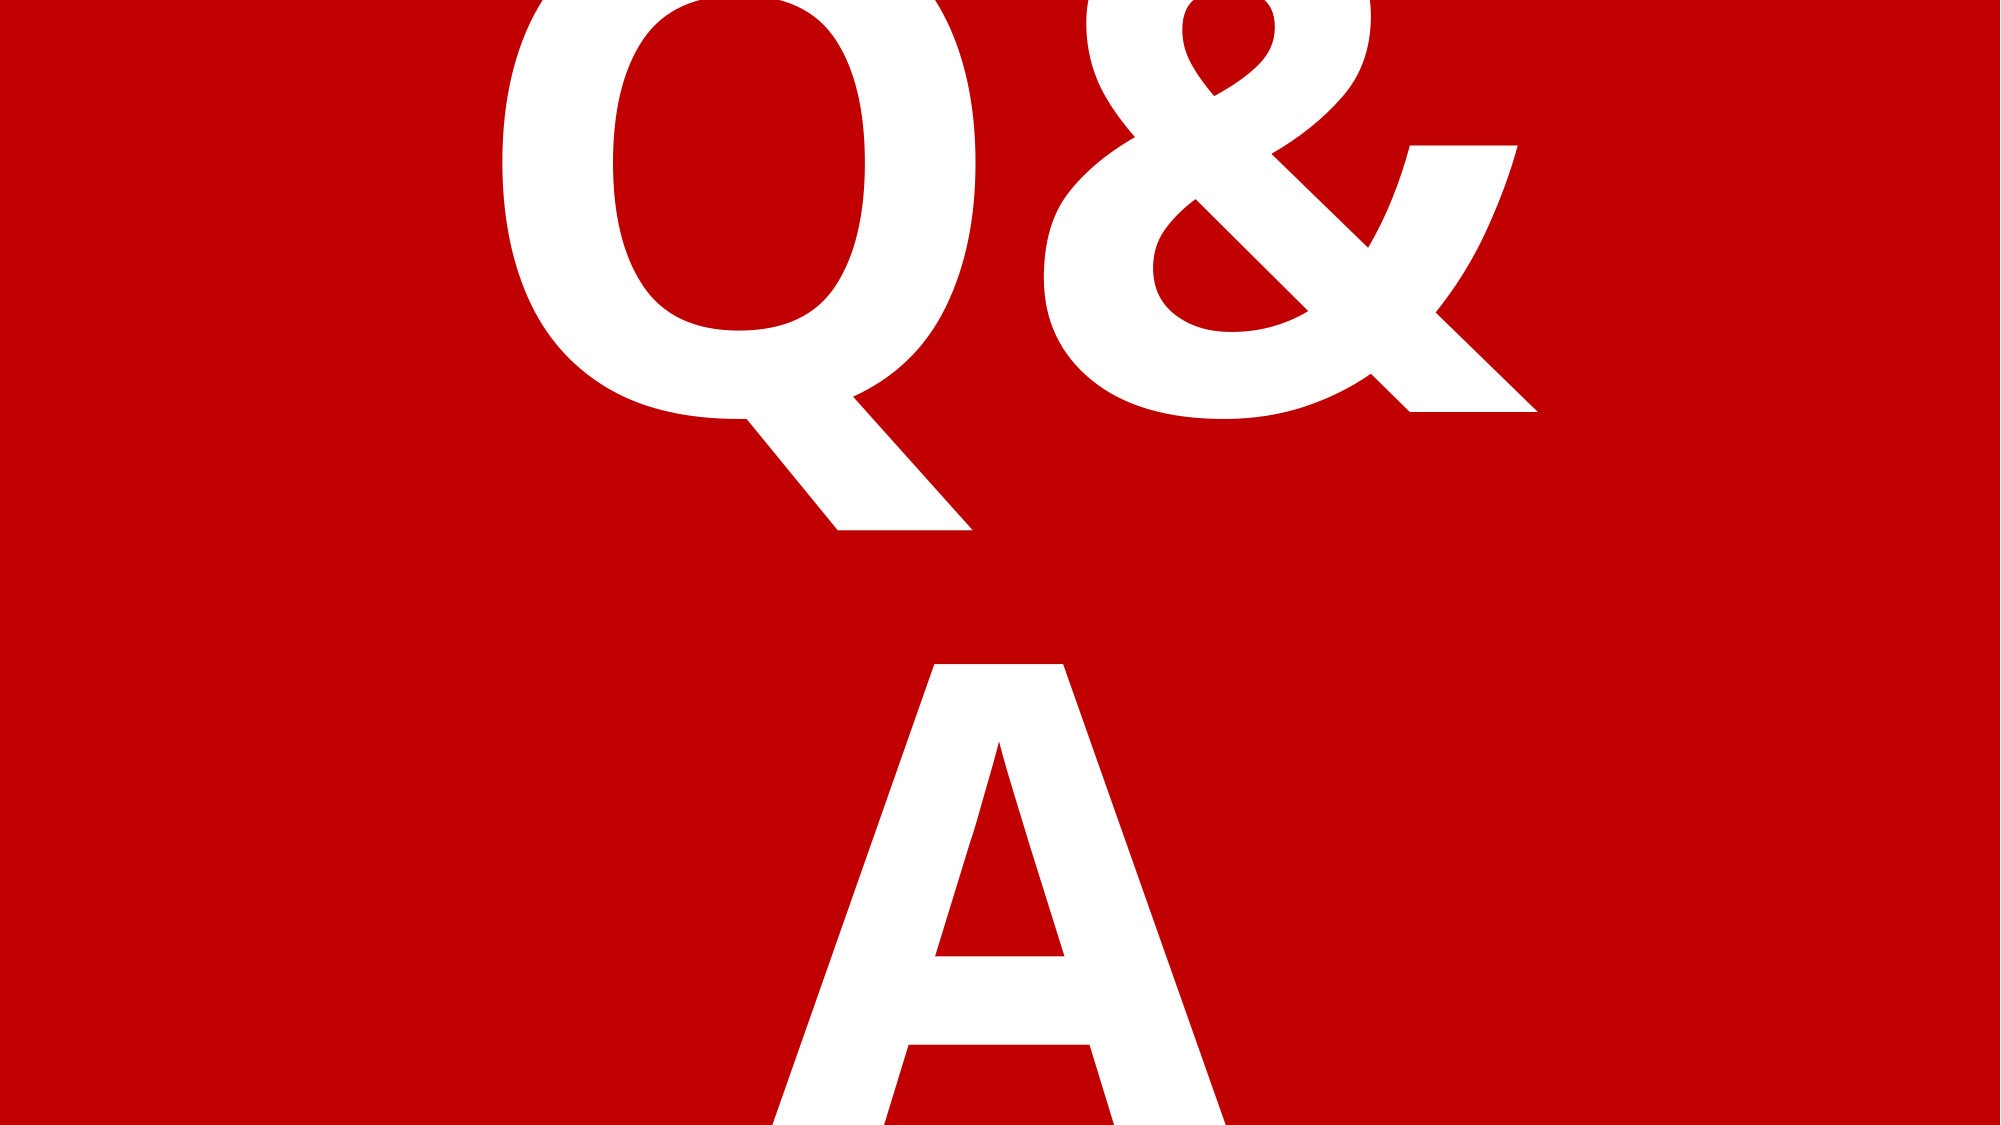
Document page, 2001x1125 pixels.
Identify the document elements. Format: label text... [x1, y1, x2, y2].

title Q&A [379, 413, 1621, 712]
